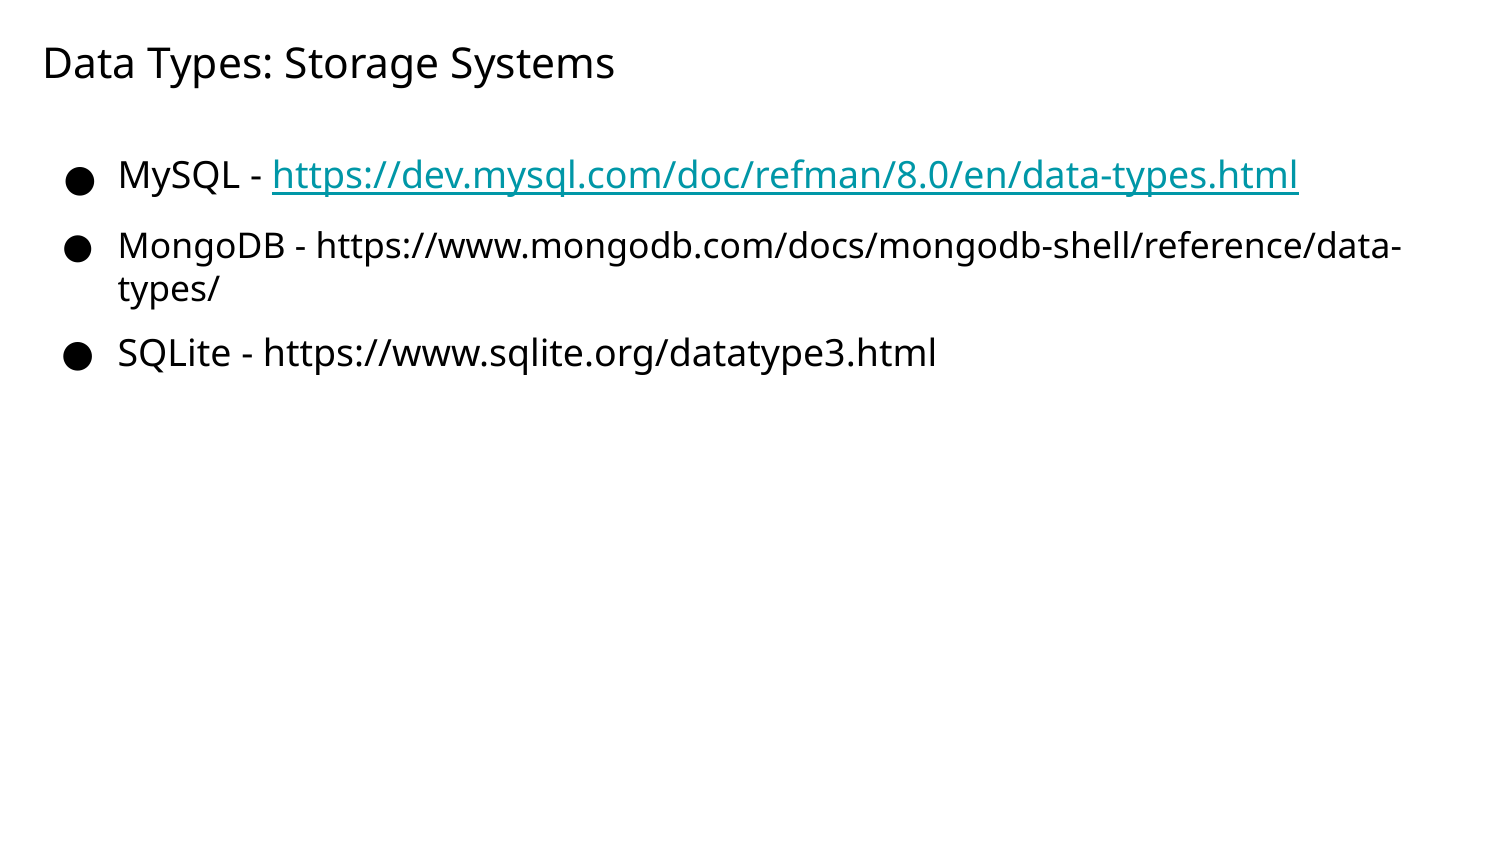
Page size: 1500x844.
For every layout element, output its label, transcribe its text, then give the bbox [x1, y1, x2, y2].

title Data Types: Storage Systems [27, 21, 1426, 103]
subtitle MySQL - https://dev.mysql.com/doc/refman/8.0/en/data-types.html MongoDB - https://www.mongodb.com/docs/mongodb-shell/reference/data-types/ SQLite - https://www.sqlite.org/datatype3.html [27, 136, 1477, 588]
